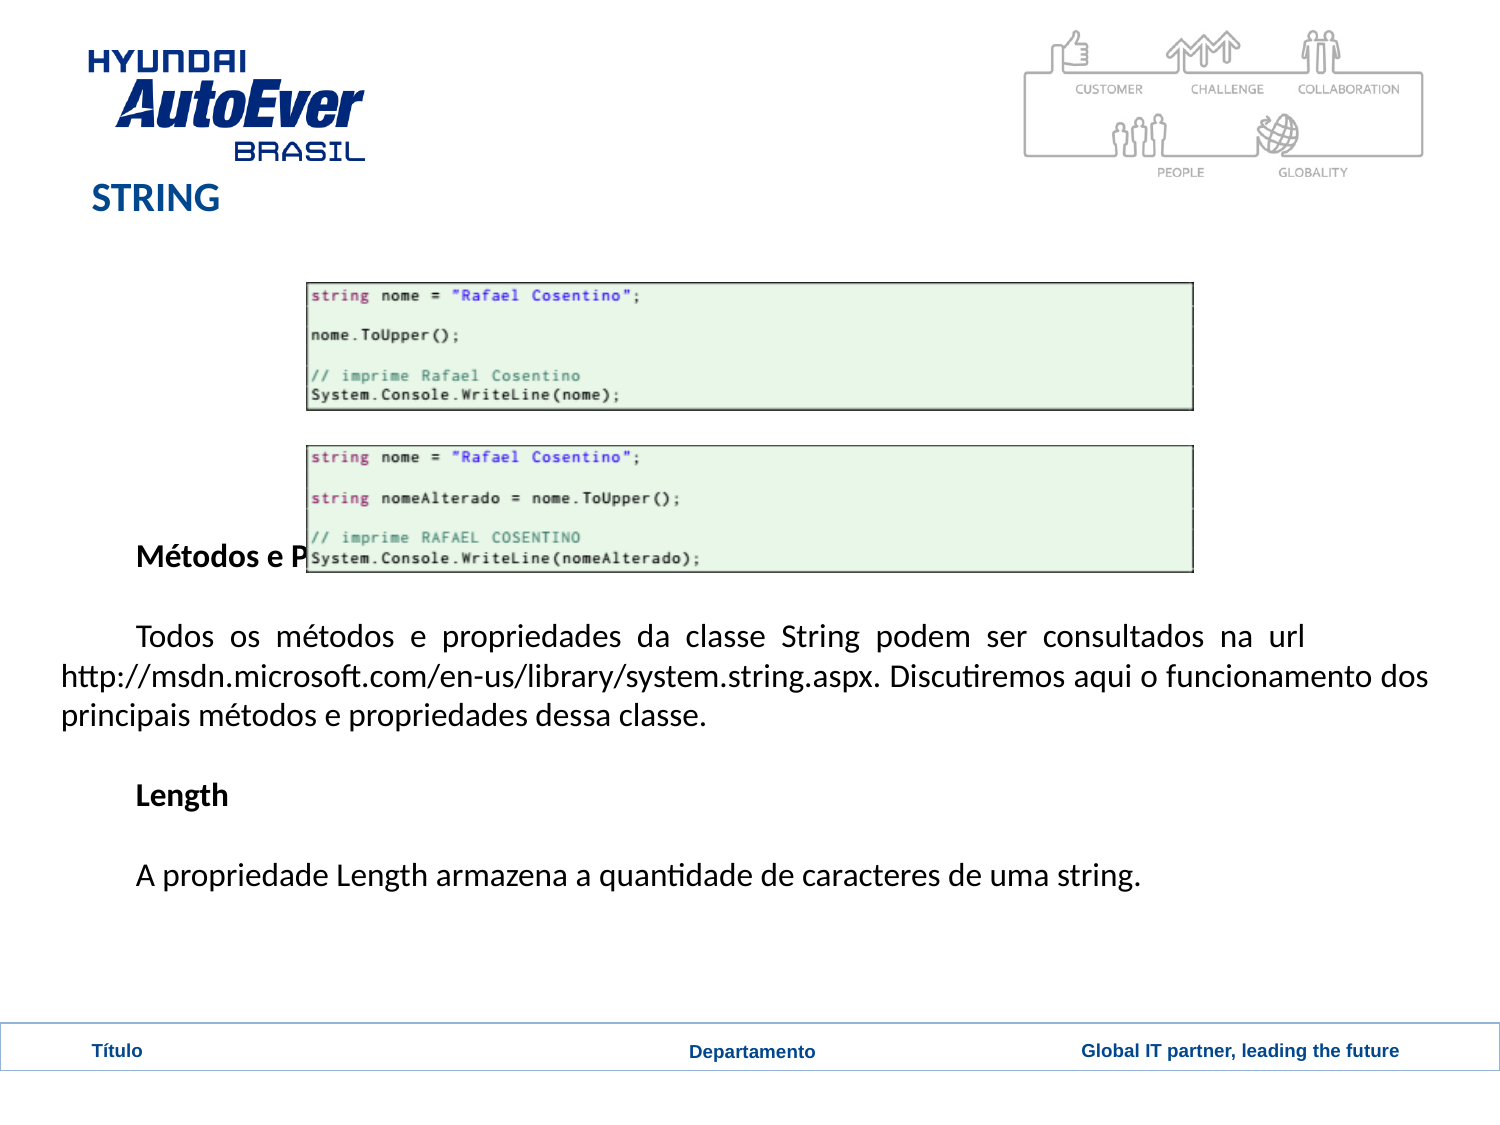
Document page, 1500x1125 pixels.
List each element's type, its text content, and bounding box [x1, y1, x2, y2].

picture [305, 445, 1194, 573]
title STRING [76, 169, 999, 207]
picture [1022, 23, 1424, 185]
picture [115, 79, 365, 161]
picture [88, 50, 349, 78]
picture [305, 282, 1194, 411]
list Métodos e Propriedades Todos os métodos e propriedades da classe String podem ser consultados na url http://msdn.microsoft.com/en-us/library/system.string.aspx. Discutiremos aqui o funcionamento dos principais métodos e propriedades dessa classe. Length A propriedade Length armazena a quantidade de caracteres de uma string. [45, 207, 1447, 1009]
